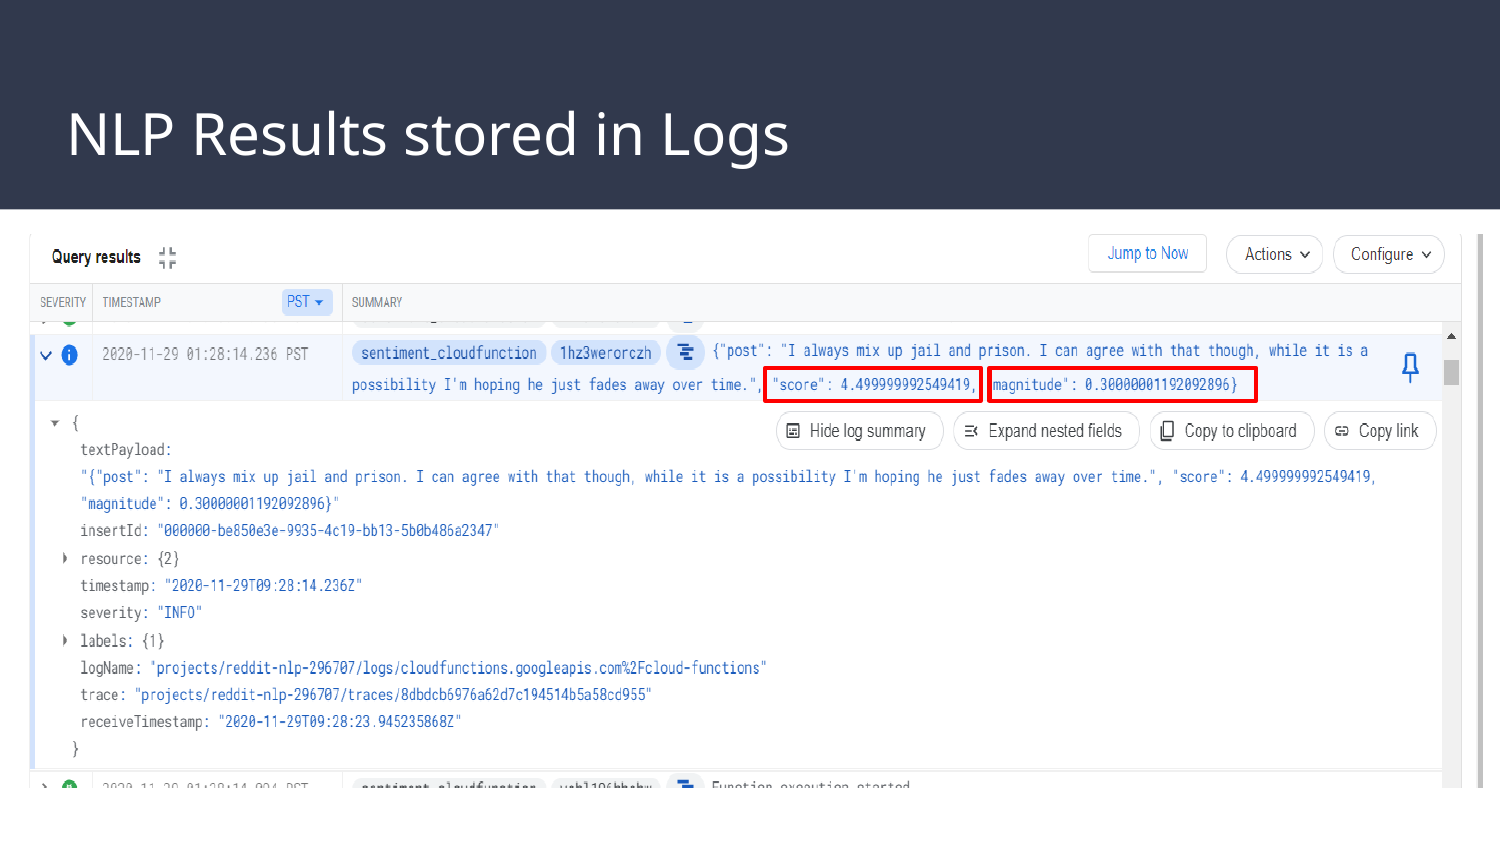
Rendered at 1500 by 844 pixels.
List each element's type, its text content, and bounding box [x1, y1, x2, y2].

picture [17, 234, 1483, 788]
title NLP Results stored in Logs [51, 82, 1449, 185]
